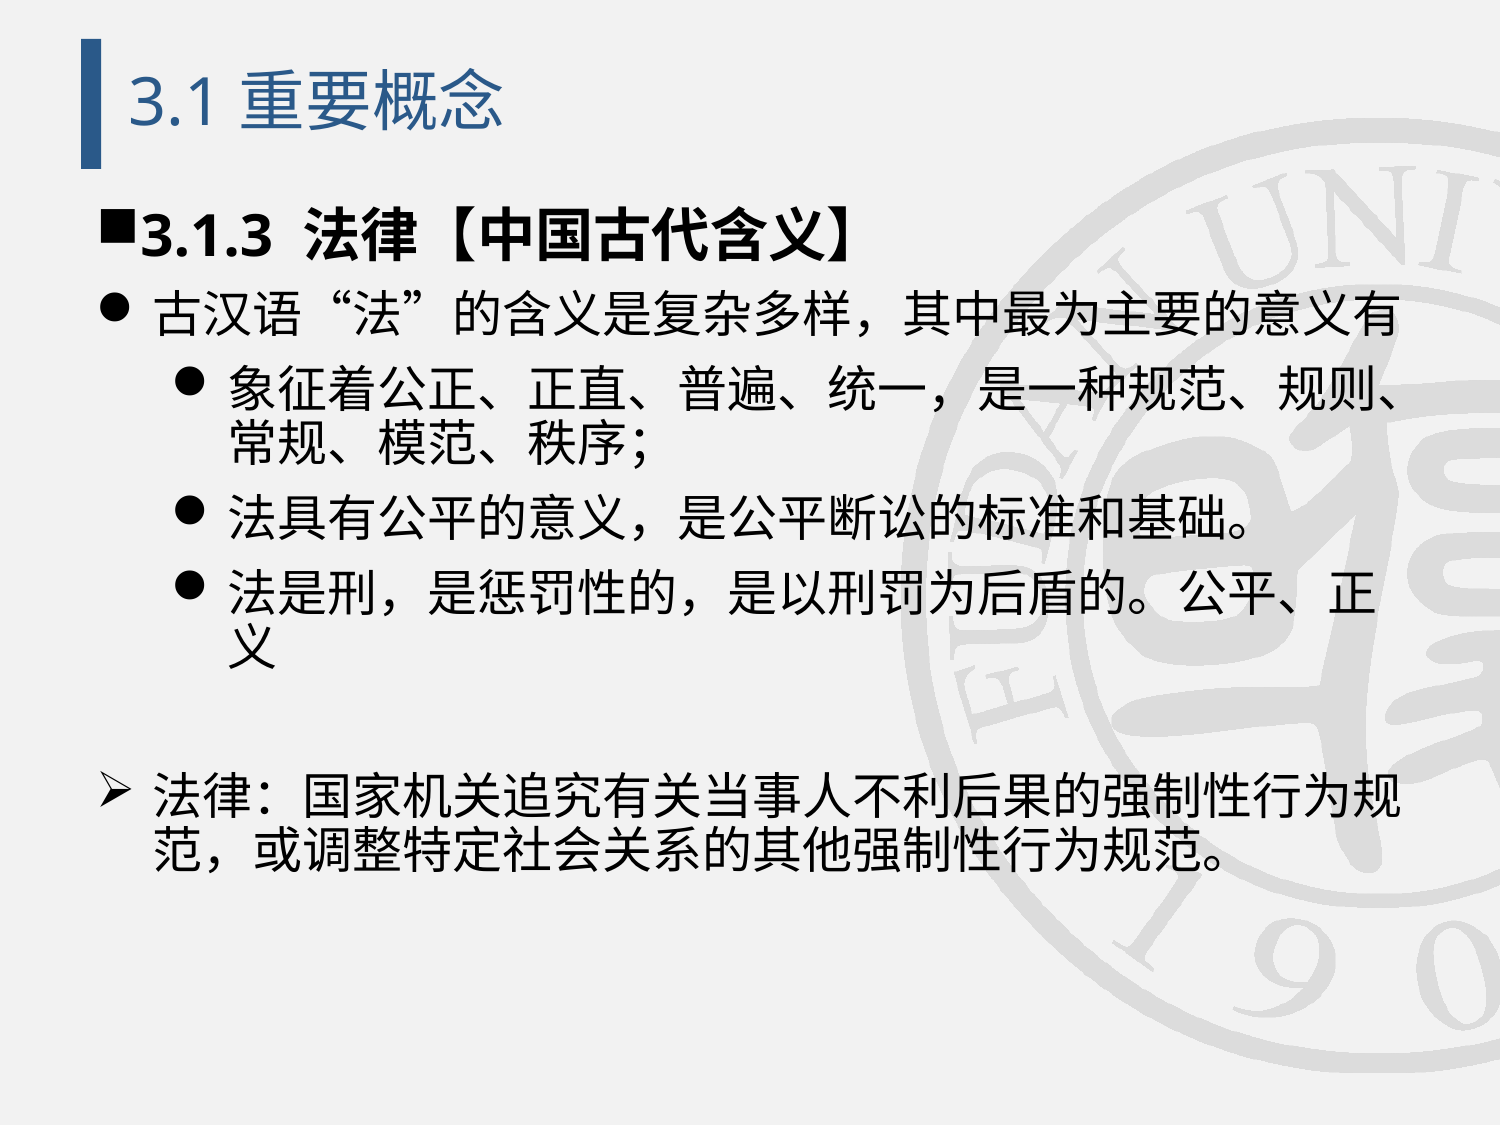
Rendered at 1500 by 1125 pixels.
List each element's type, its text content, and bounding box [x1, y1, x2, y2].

text_box 3.1.3 法律【中国古代含义】 古汉语“法”的含义是复杂多样，其中最为主要的意义有 象征着公正、正直、普遍、统一，是一种规范、规则、常规、模范、秩序； 法具有公平的意义，是公平断讼的标准和基础。 法是刑，是惩罚性的，是以刑罚为后盾的。公平、正义 法律：国家机关追究有关当事人不利后果的强制性行为规范，或调整特定社会关系的其他强制性行为规范。 [81, 198, 1433, 887]
title 3.1重要概念 [113, 49, 1387, 159]
